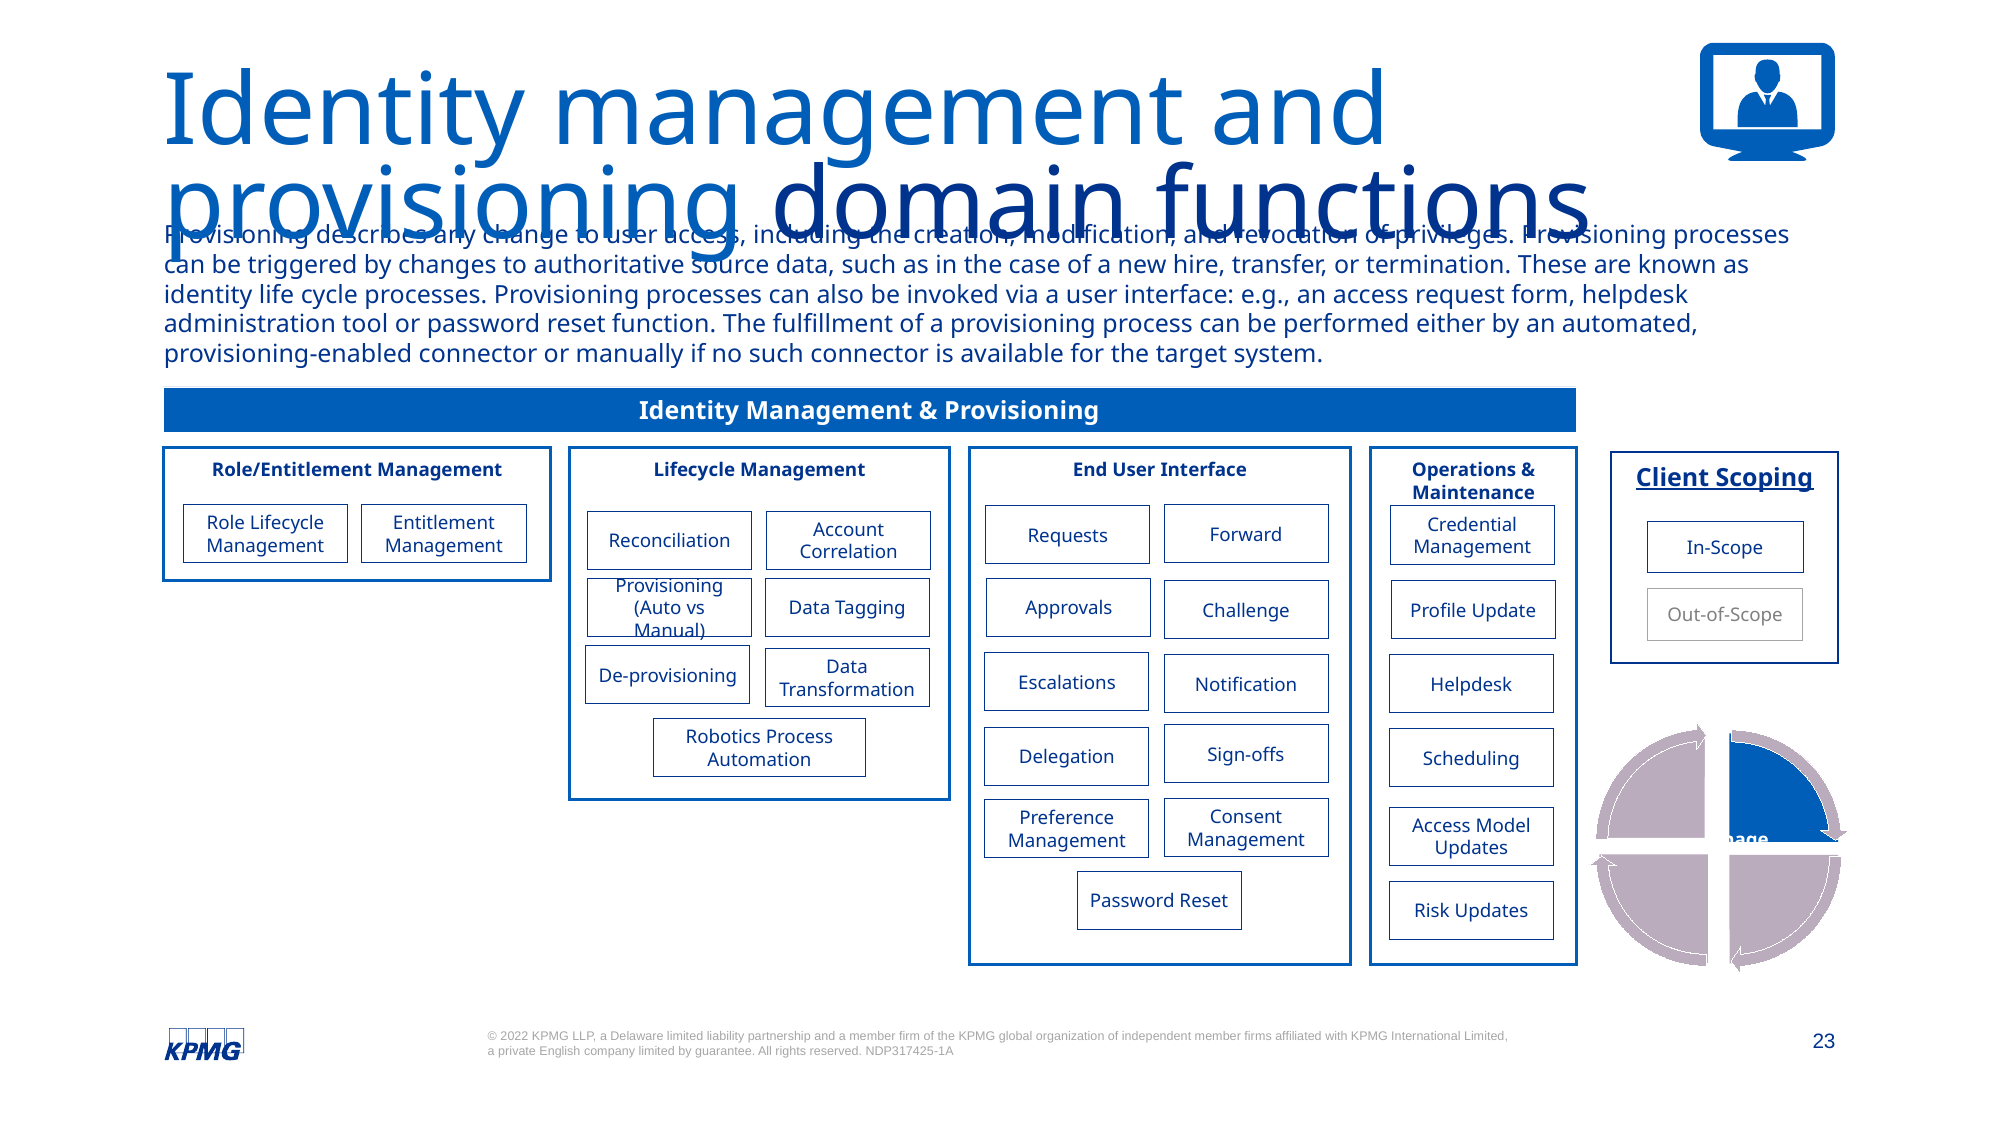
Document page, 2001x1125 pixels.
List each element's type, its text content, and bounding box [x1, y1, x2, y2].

list Provisioning describes any change to user access, including the creation, modification, and revocation of privileges. Provisioning processes can be triggered by changes to authoritative source data, such as in the case of a new hire, transfer, or termination. These are known as identity life cycle processes. Provisioning processes can also be invoked via a user interface: e.g., an access request form, helpdesk administration tool or password reset function. The fulfillment of a provisioning process can be performed either by an automated, provisioning-enabled connector or manually if no such connector is available for the target system. [163, 218, 1837, 361]
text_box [163, 386, 1869, 976]
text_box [1699, 42, 1835, 161]
title Identity management and provisioning domain functions [163, 70, 1699, 159]
